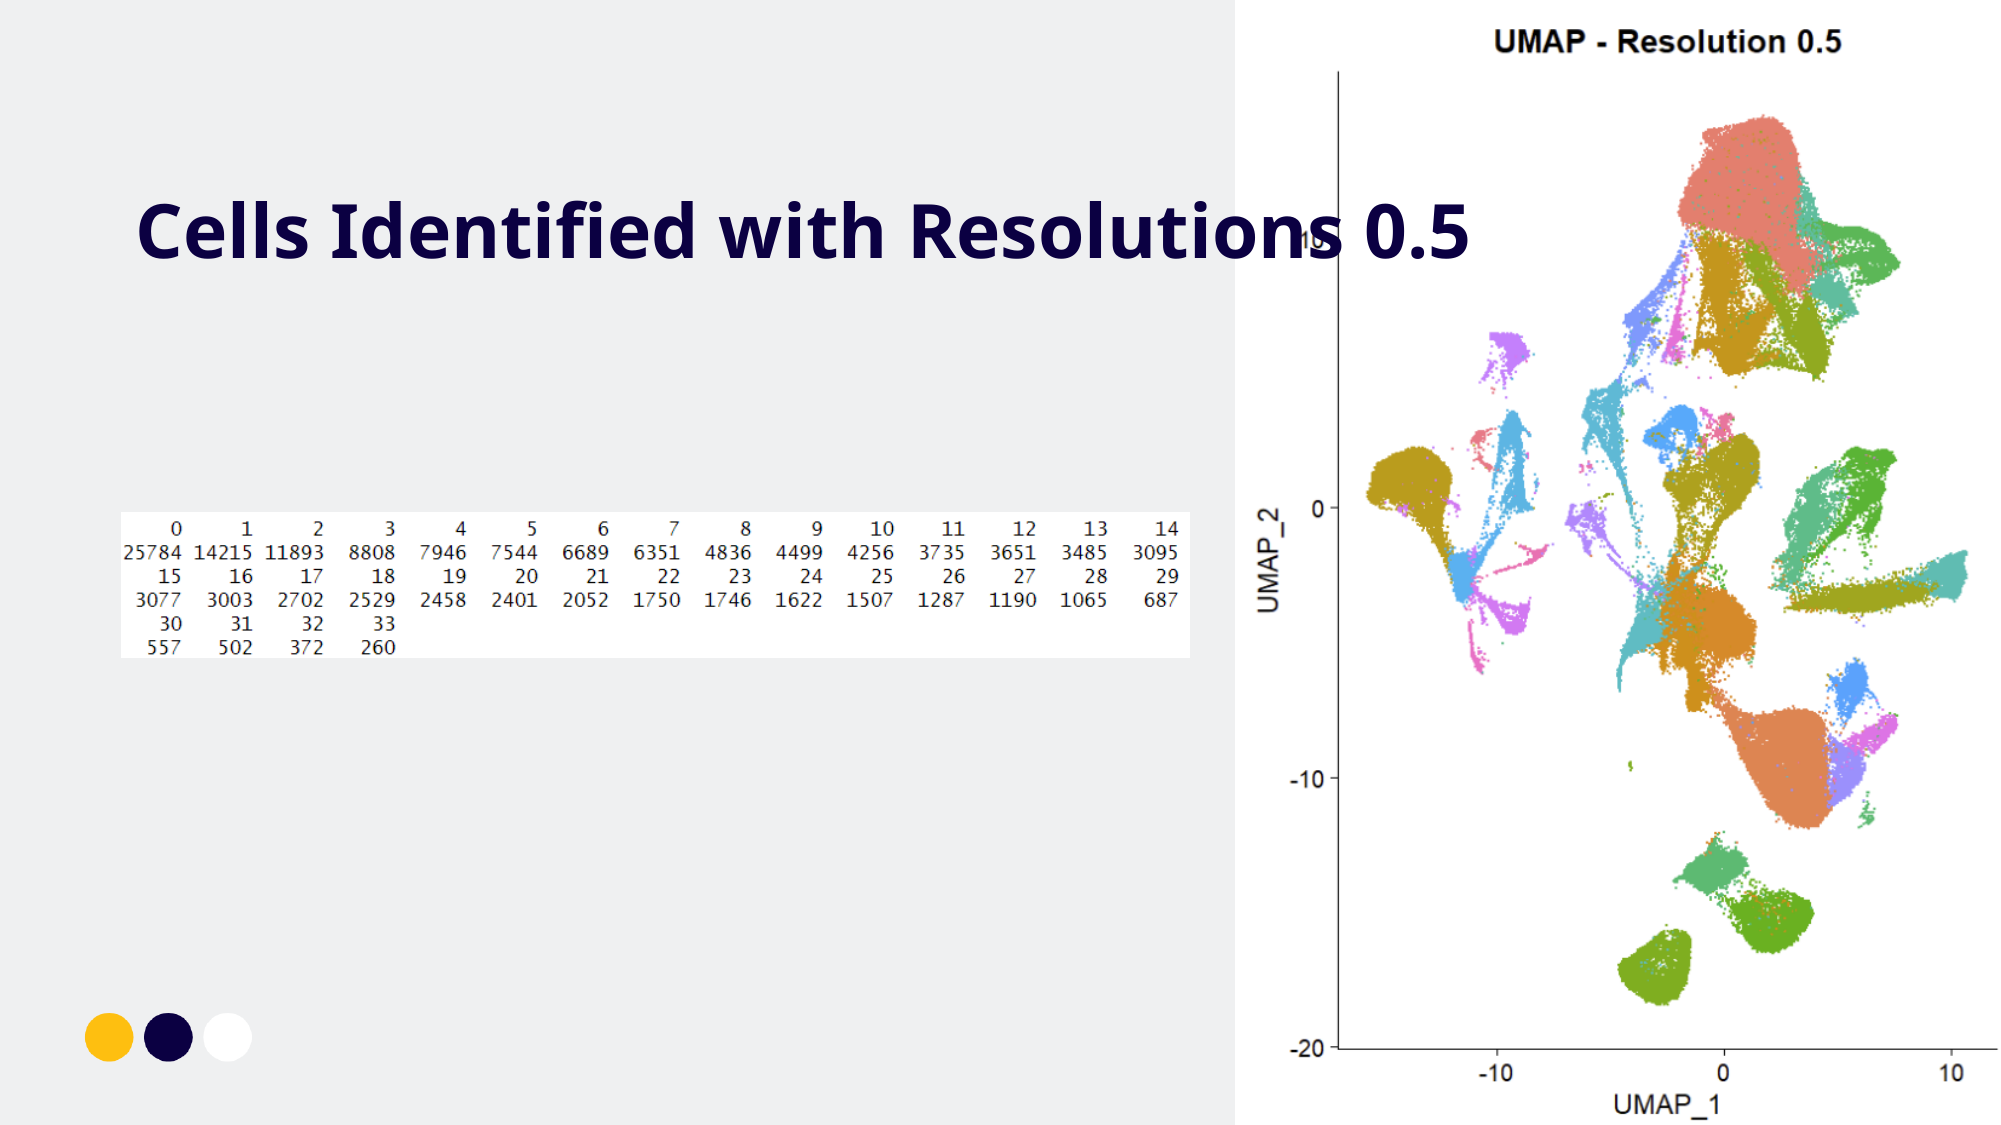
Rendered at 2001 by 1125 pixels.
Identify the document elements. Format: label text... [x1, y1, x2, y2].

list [121, 512, 1190, 658]
title Cells Identified with Resolutions 0.5 [121, 168, 1235, 283]
picture [0, 0, 2000, 1125]
